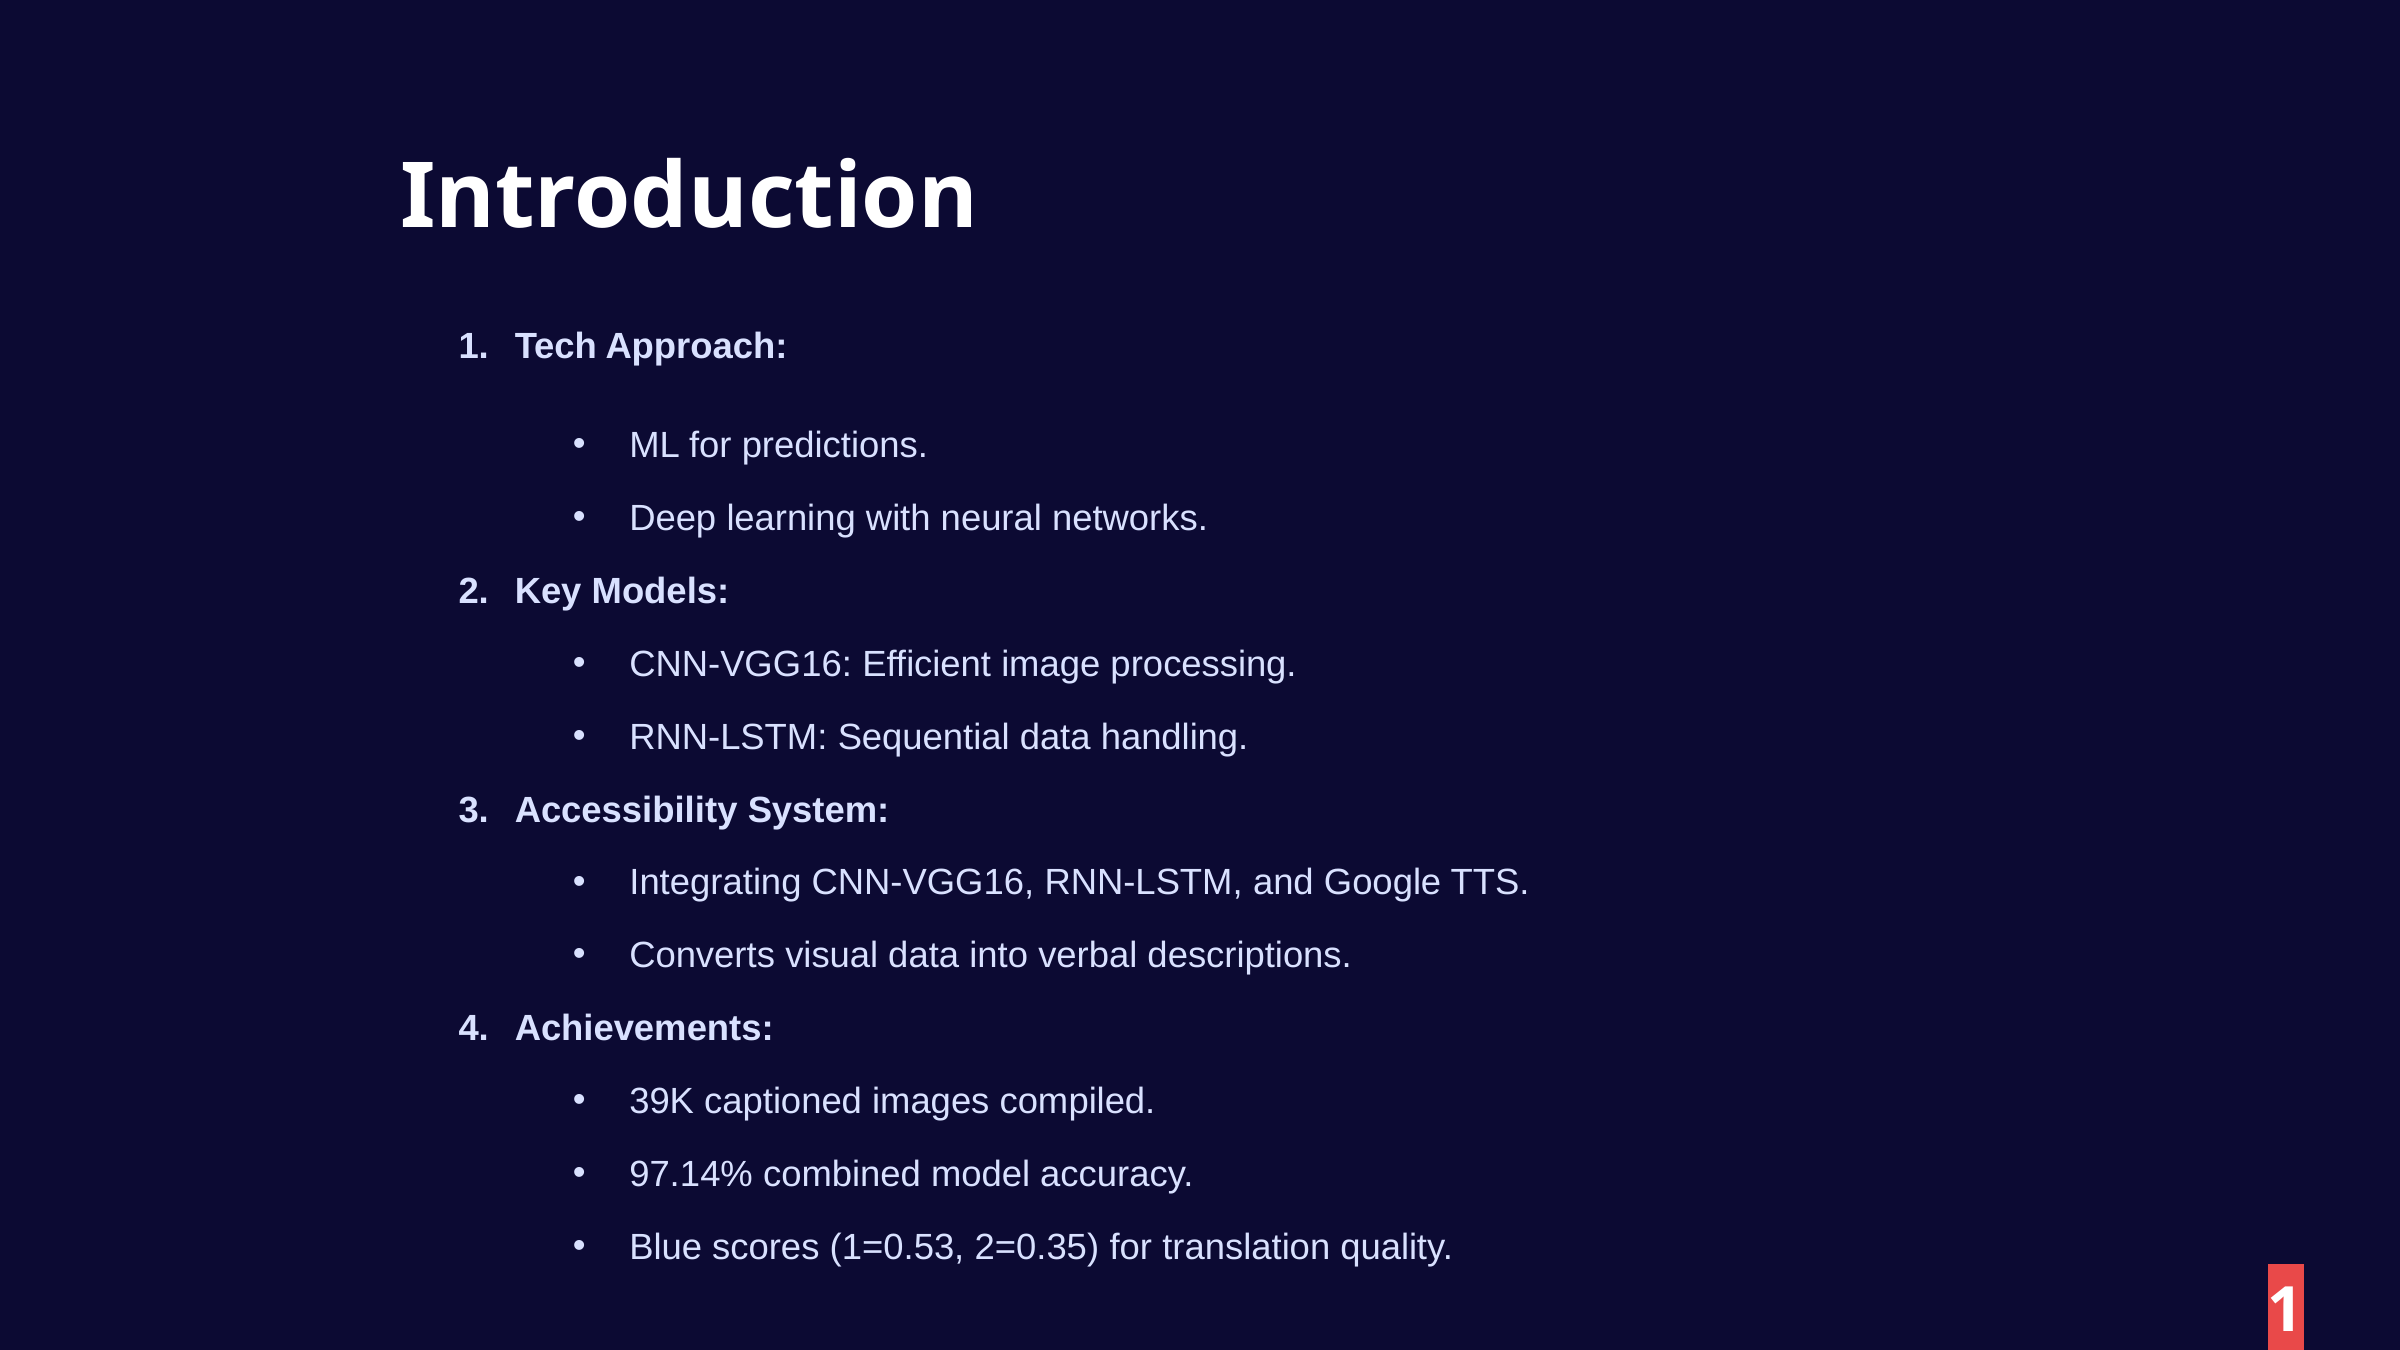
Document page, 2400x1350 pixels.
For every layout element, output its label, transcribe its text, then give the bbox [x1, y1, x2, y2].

text_box [0, 0, 2400, 1350]
text_box Integrating CNN-VGG16, RNN-LSTM, and Google TTS. [501, 825, 2015, 884]
text_box Blue scores (1=0.53, 2=0.35) for translation quality. [501, 1189, 2015, 1248]
text_box Deep learning with neural networks. [501, 460, 2015, 520]
text_box Tech Approach: [443, 288, 2015, 348]
text_box Introduction [385, 101, 1115, 216]
text_box Accessibility System: [443, 752, 2015, 811]
text_box 97.14% combined model accuracy. [501, 1116, 2015, 1176]
text_box ML for predictions. [501, 388, 2015, 447]
text_box Achievements: [443, 971, 2015, 1030]
text_box CNN-VGG16: Efficient image processing. [501, 606, 2015, 665]
text_box 39K captioned images compiled. [501, 1043, 2015, 1103]
text_box Converts visual data into verbal descriptions. [501, 898, 2015, 957]
text_box Key Models: [443, 533, 2015, 593]
text_box RNN-LSTM: Sequential data handling. [501, 679, 2015, 738]
slide_number 1 [2245, 1246, 2390, 1350]
